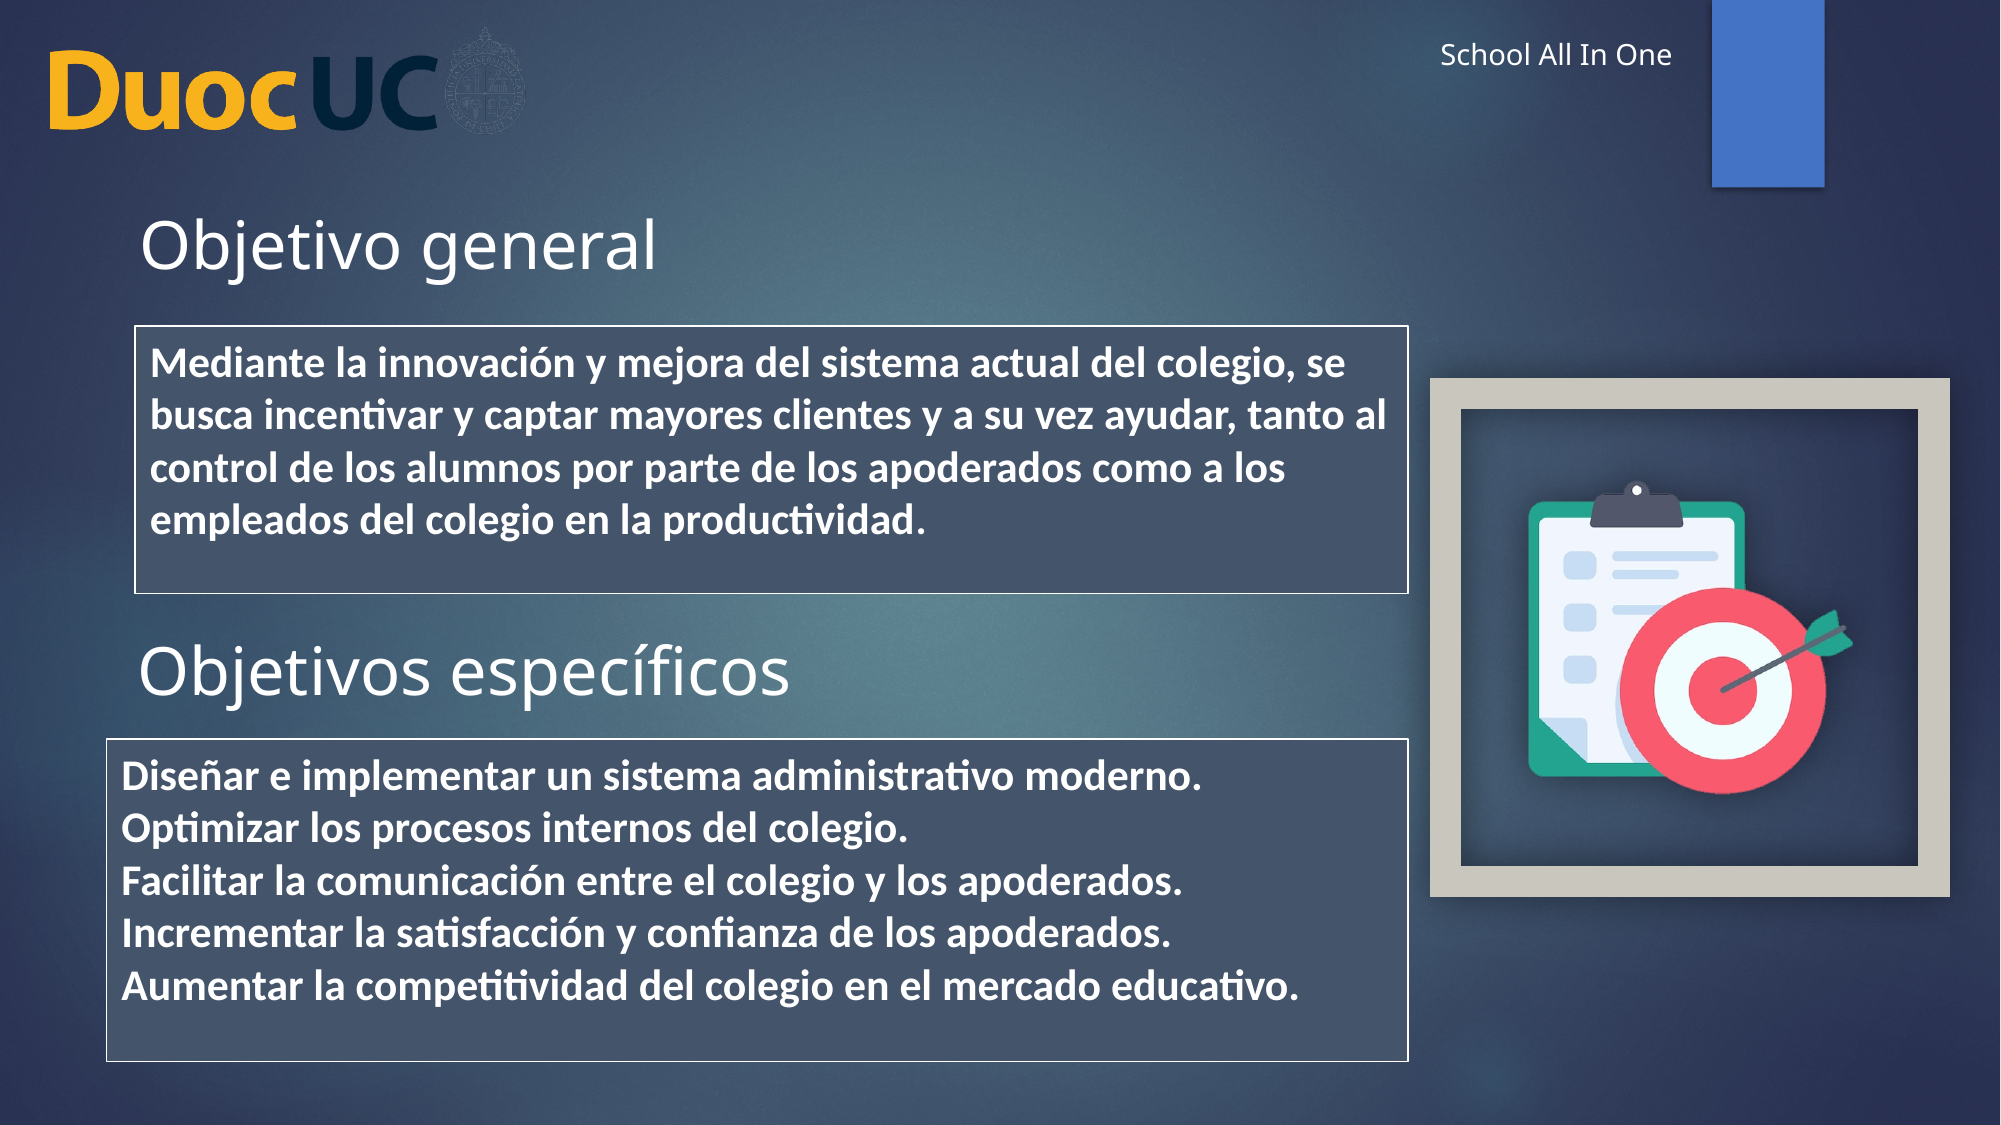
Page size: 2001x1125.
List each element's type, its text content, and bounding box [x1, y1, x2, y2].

text_box Diseñar e implementar un sistema administrativo moderno. Optimizar los procesos internos del colegio. Facilitar la comunicación entre el colegio y los apoderados. Incrementar la satisfacción y confianza de los apoderados. Aumentar la competitividad del colegio en el mercado educativo. [106, 739, 1409, 1062]
text_box Objetivos específicos [65, 618, 865, 739]
text_box Mediante la innovación y mejora del sistema actual del colegio, se busca incentivar y captar mayores clientes y a su vez ayudar, tanto al control de los alumnos por parte de los apoderados como a los empleados del colegio en la productividad. [134, 326, 1409, 594]
title Objetivo general [0, 192, 800, 313]
picture [0, 0, 2001, 1125]
text_box School All In One [1408, 31, 1706, 81]
